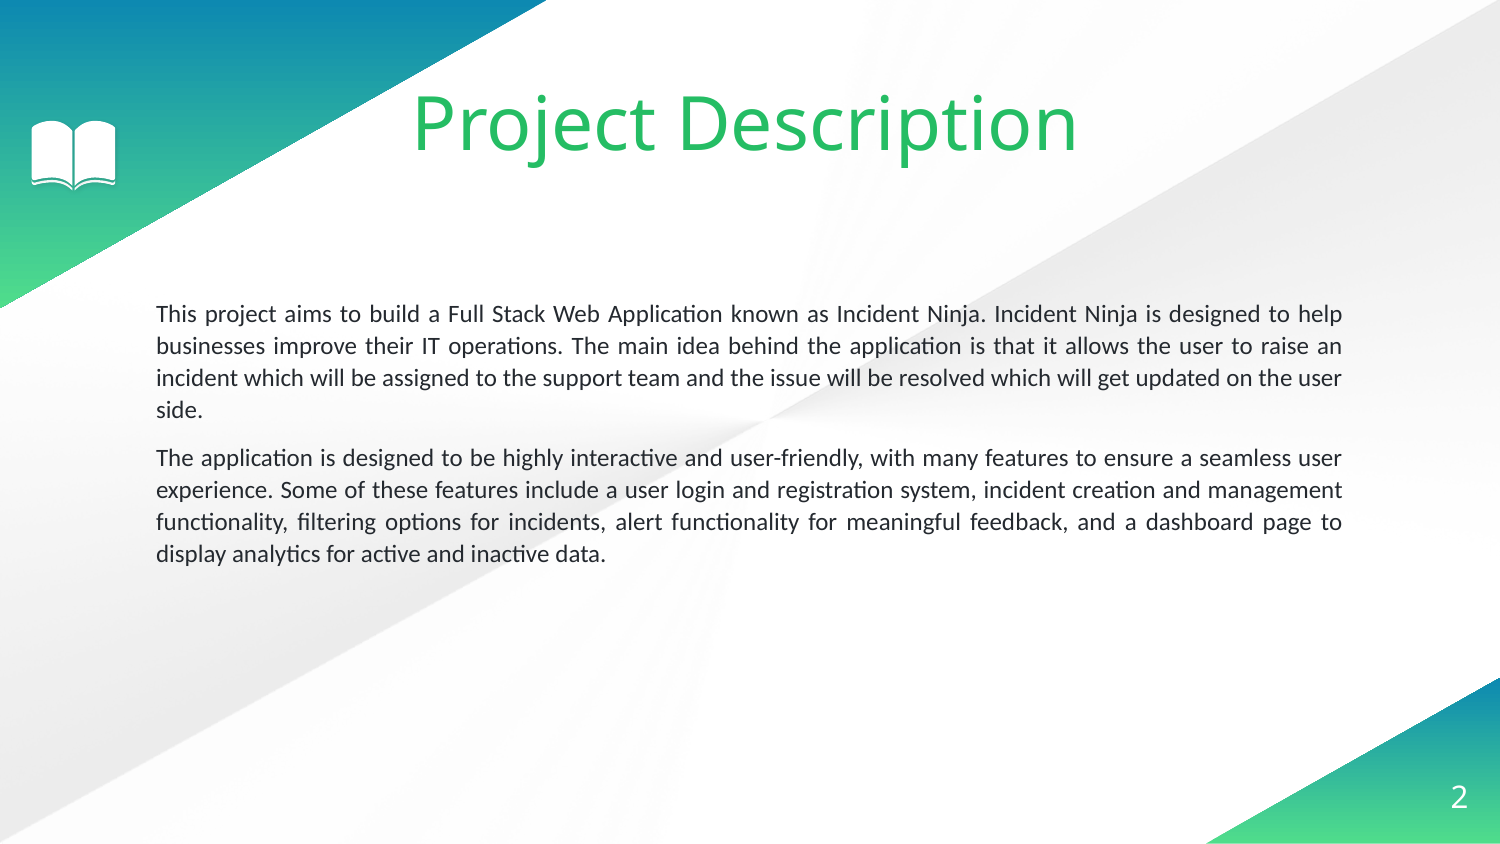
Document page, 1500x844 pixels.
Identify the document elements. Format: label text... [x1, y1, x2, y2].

slide_number 2 [1378, 766, 1469, 832]
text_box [31, 120, 116, 191]
text_box This project aims to build a Full Stack Web Application known as Incident Ninja. Incident Ninja is designed to help businesses improve their IT operations. The main idea behind the application is that it allows the user to raise an incident which will be assigned to the support team and the issue will be resolved which will get updated on the user side. The application is designed to be highly interactive and user-friendly, with many features to ensure a seamless user experience. Some of these features include a user login and registration system, incident creation and management functionality, filtering options for incidents, alert functionality for meaningful feedback, and a dashboard page to display analytics for active and inactive data. [141, 287, 1361, 627]
title Project Description [131, 64, 1361, 167]
